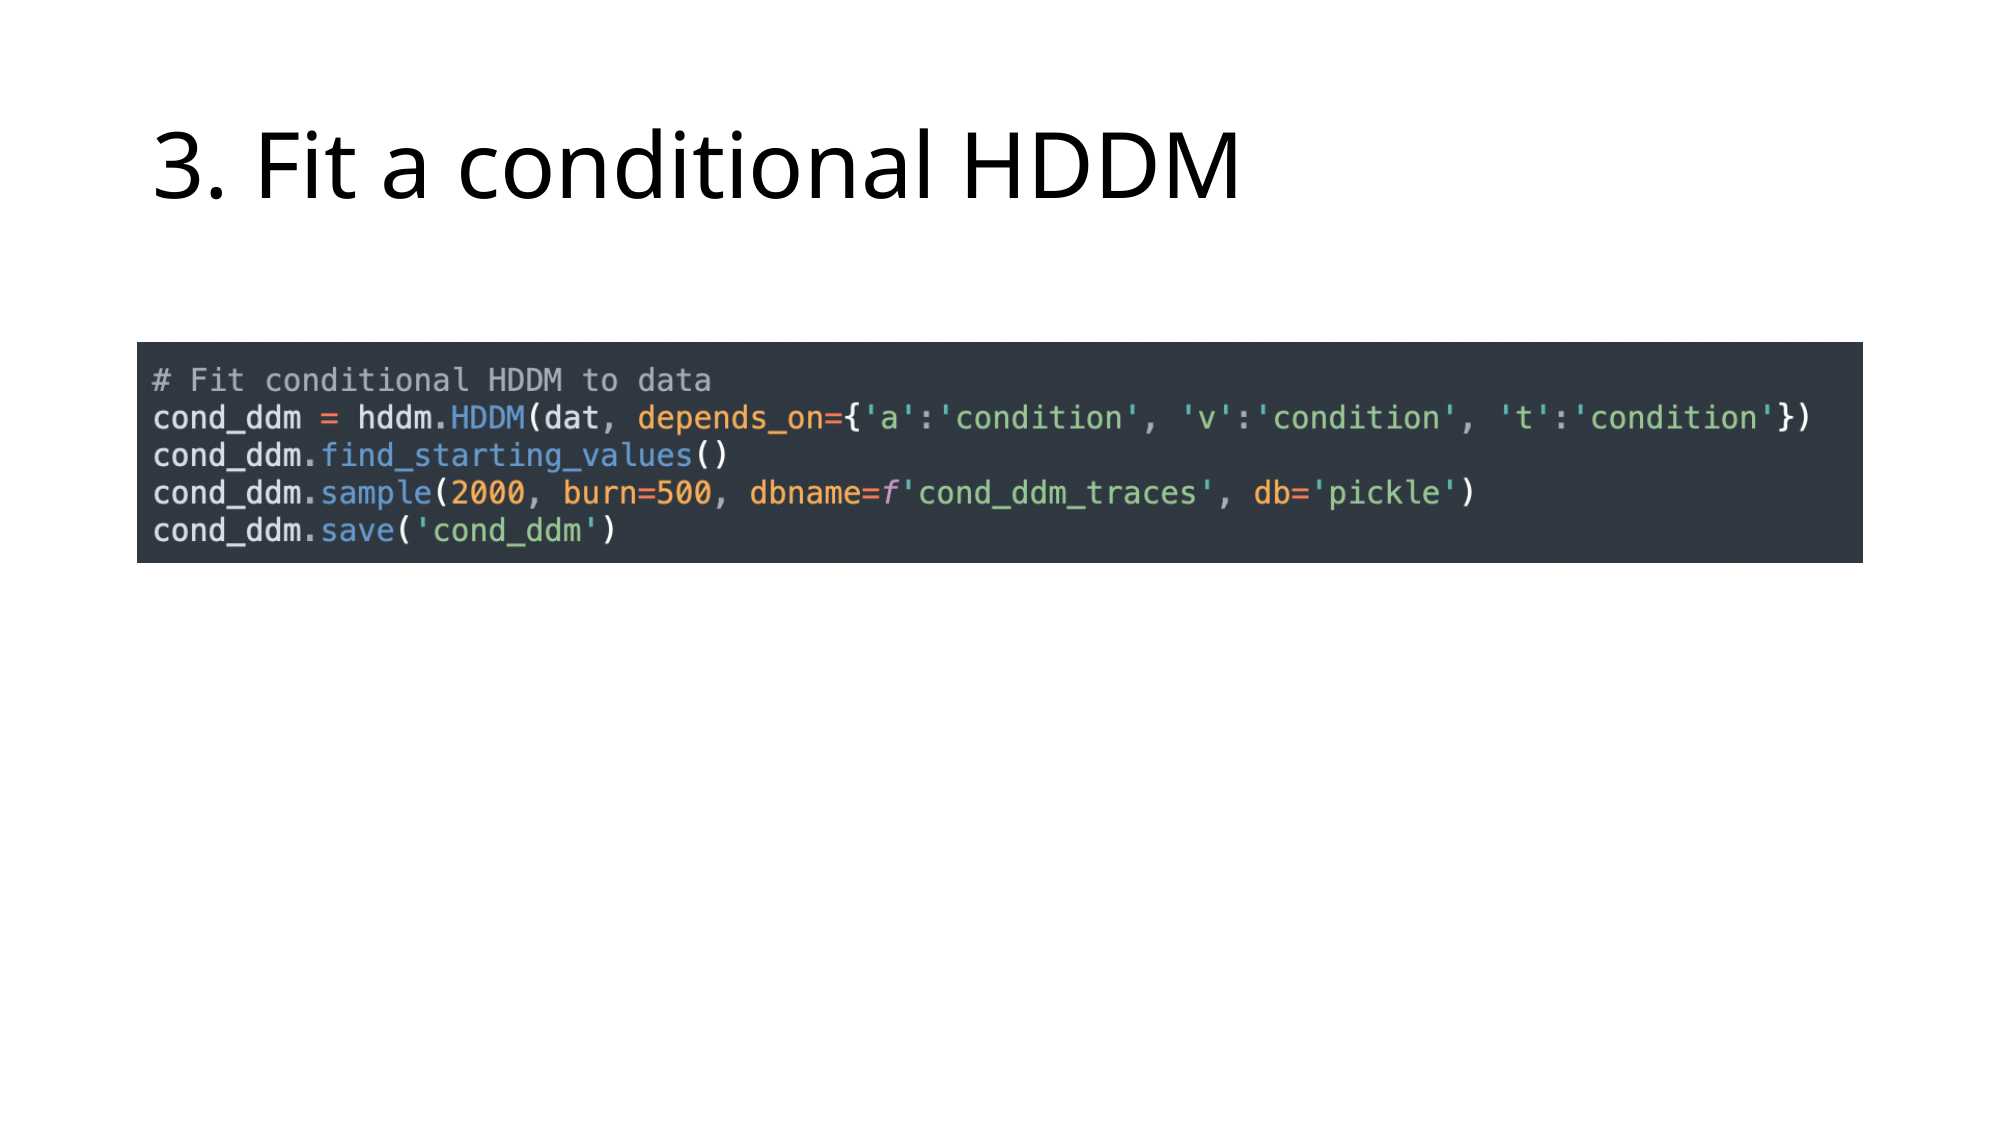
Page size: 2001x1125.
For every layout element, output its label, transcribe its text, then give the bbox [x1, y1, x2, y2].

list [137, 342, 1863, 563]
title 3. Fit a conditional HDDM [137, 59, 1863, 278]
